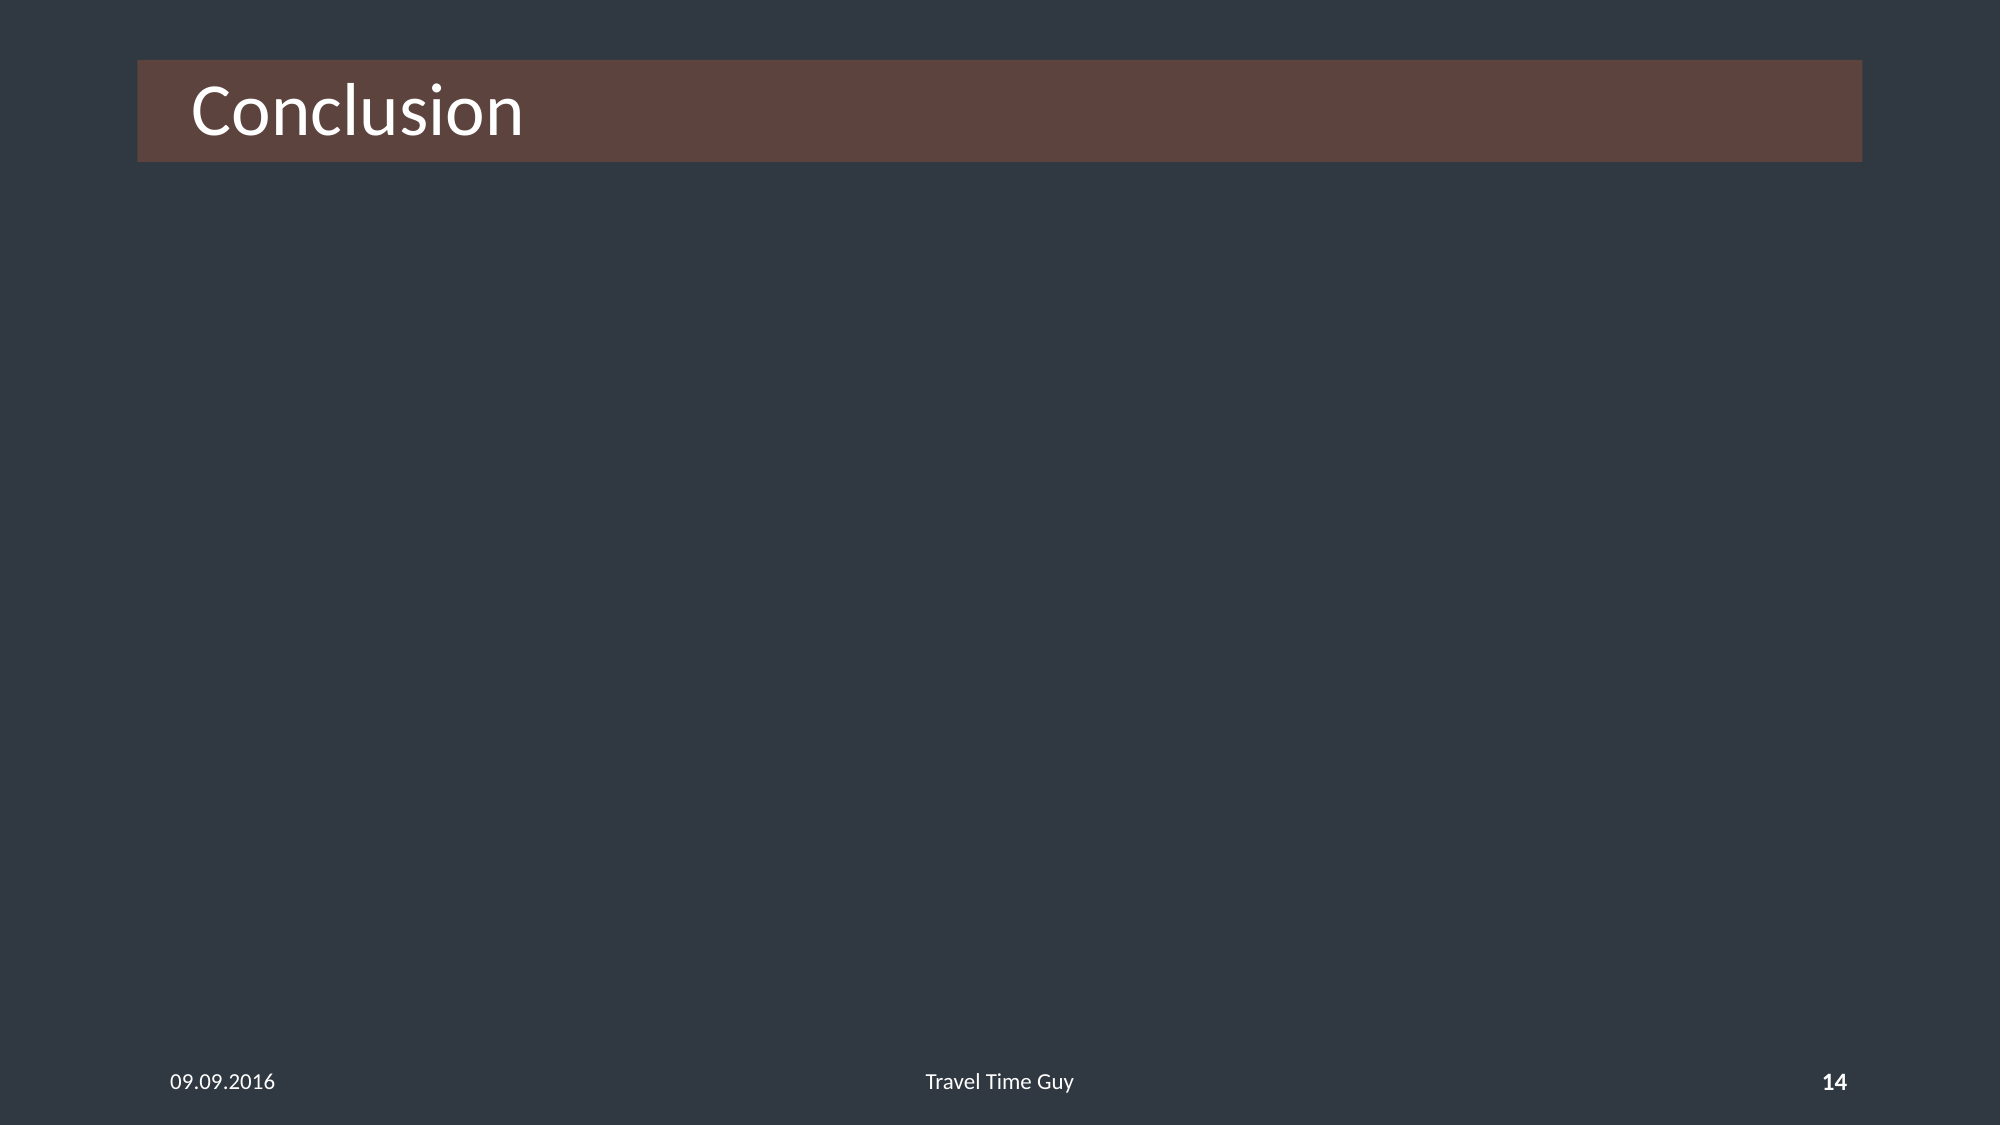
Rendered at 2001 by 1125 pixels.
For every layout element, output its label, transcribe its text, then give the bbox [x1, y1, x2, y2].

footer Travel Time Guy [662, 1058, 1338, 1103]
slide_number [137, 1058, 588, 1103]
slide_number 14 [1412, 1058, 1863, 1103]
title Conclusion [136, 59, 1863, 163]
